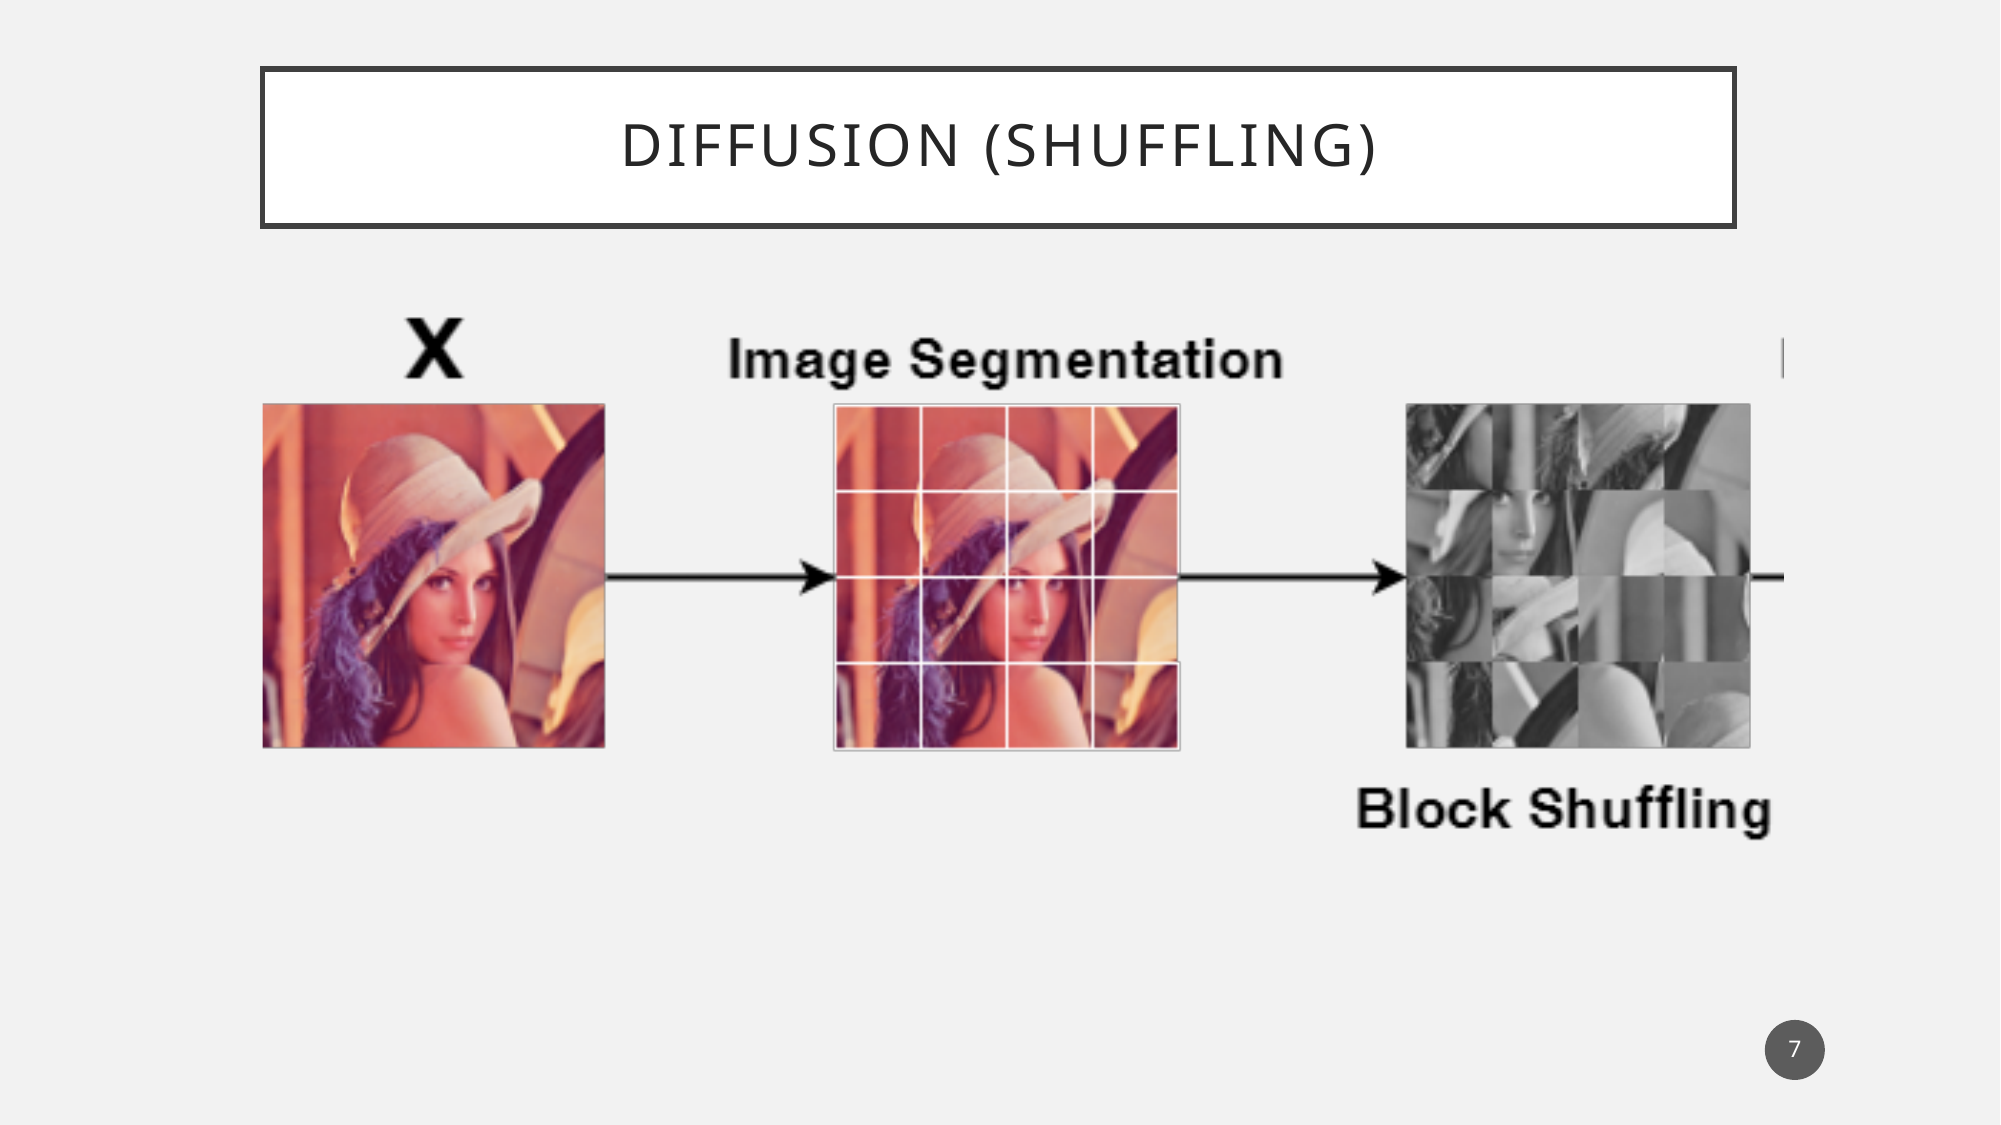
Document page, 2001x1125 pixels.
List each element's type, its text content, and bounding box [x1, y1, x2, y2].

slide_number 7 [1764, 1019, 1825, 1080]
title Diffusion (Shuffling) [260, 66, 1737, 229]
picture [262, 276, 1784, 869]
